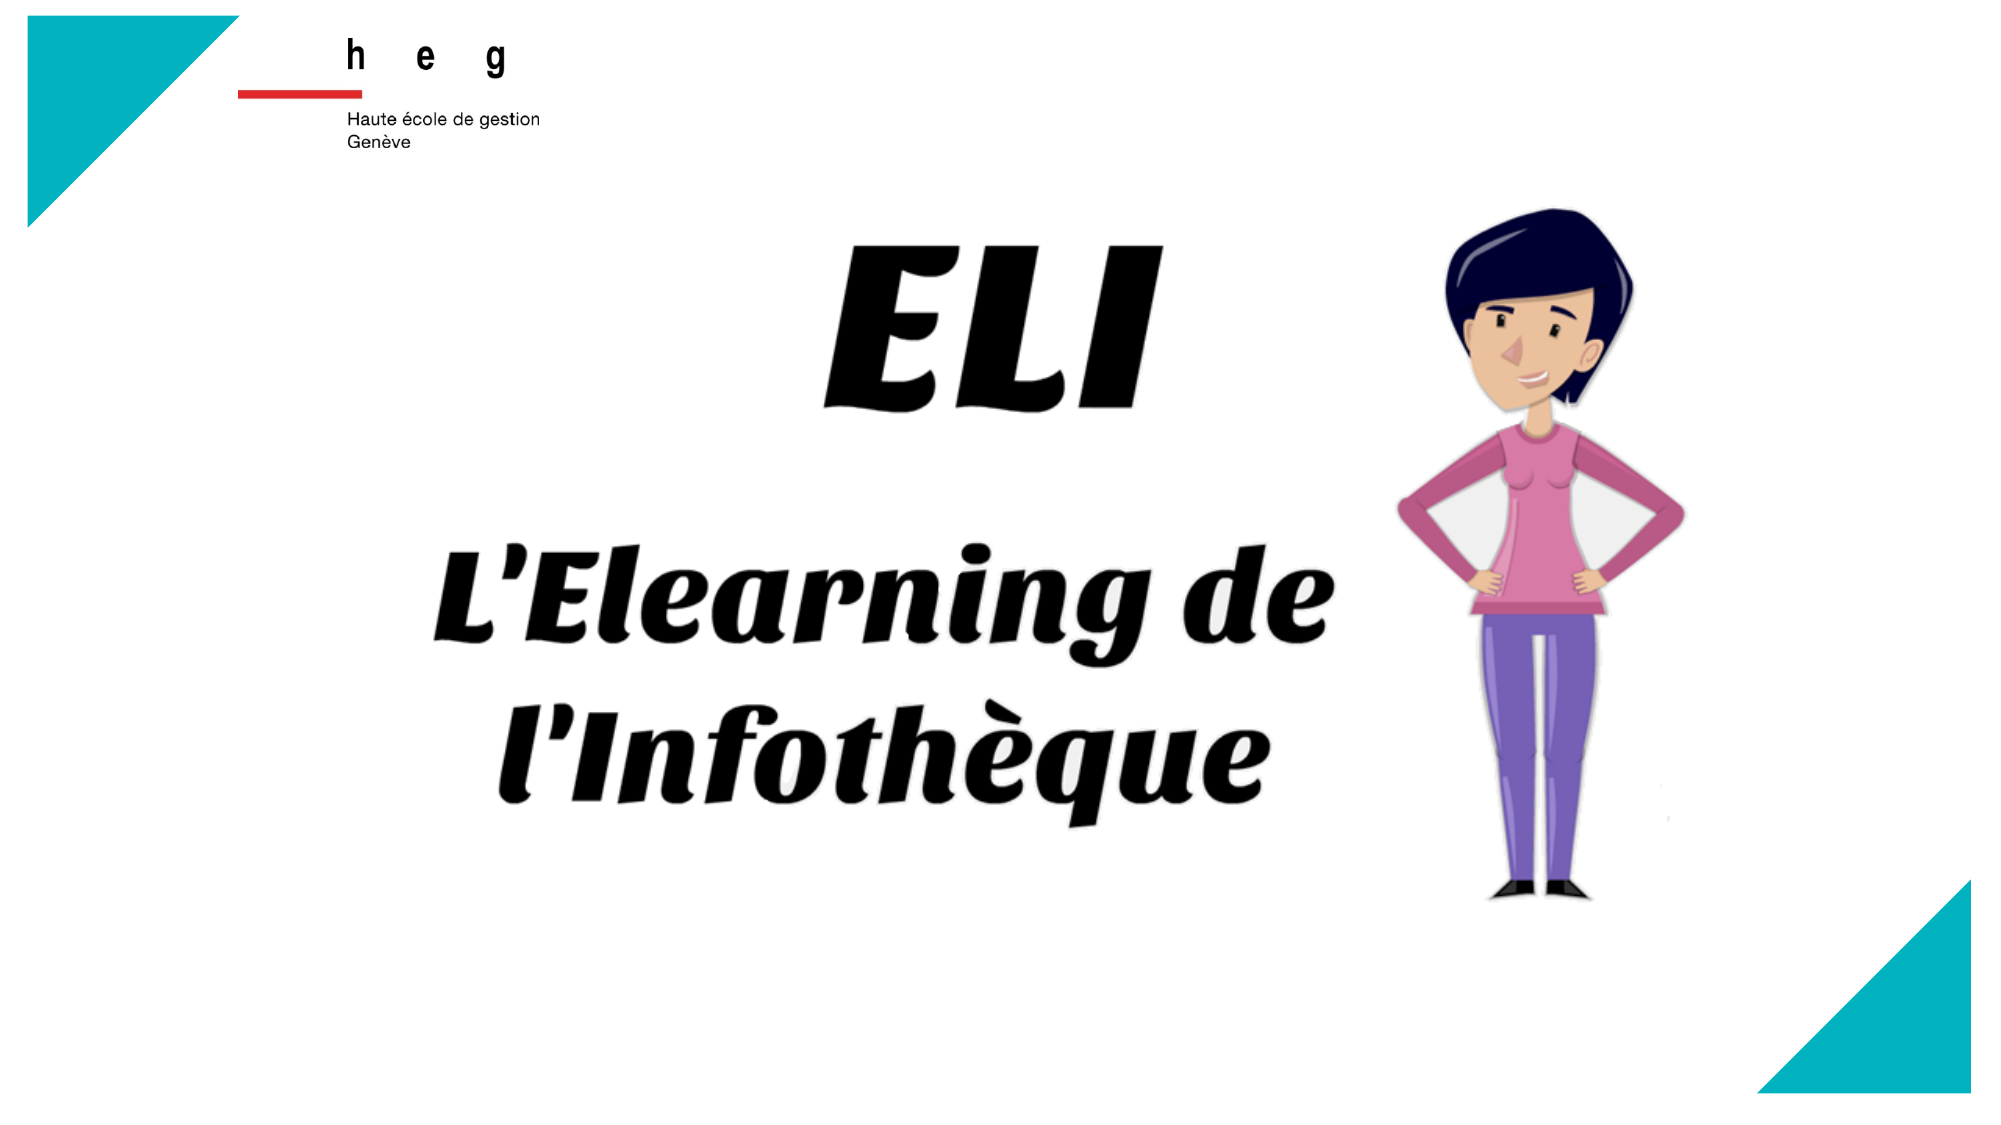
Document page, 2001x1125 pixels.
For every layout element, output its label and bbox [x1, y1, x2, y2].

picture [238, 38, 539, 148]
text_box [27, 15, 240, 228]
text_box [1756, 879, 1971, 1094]
picture [1393, 179, 1695, 945]
picture [429, 207, 1361, 916]
